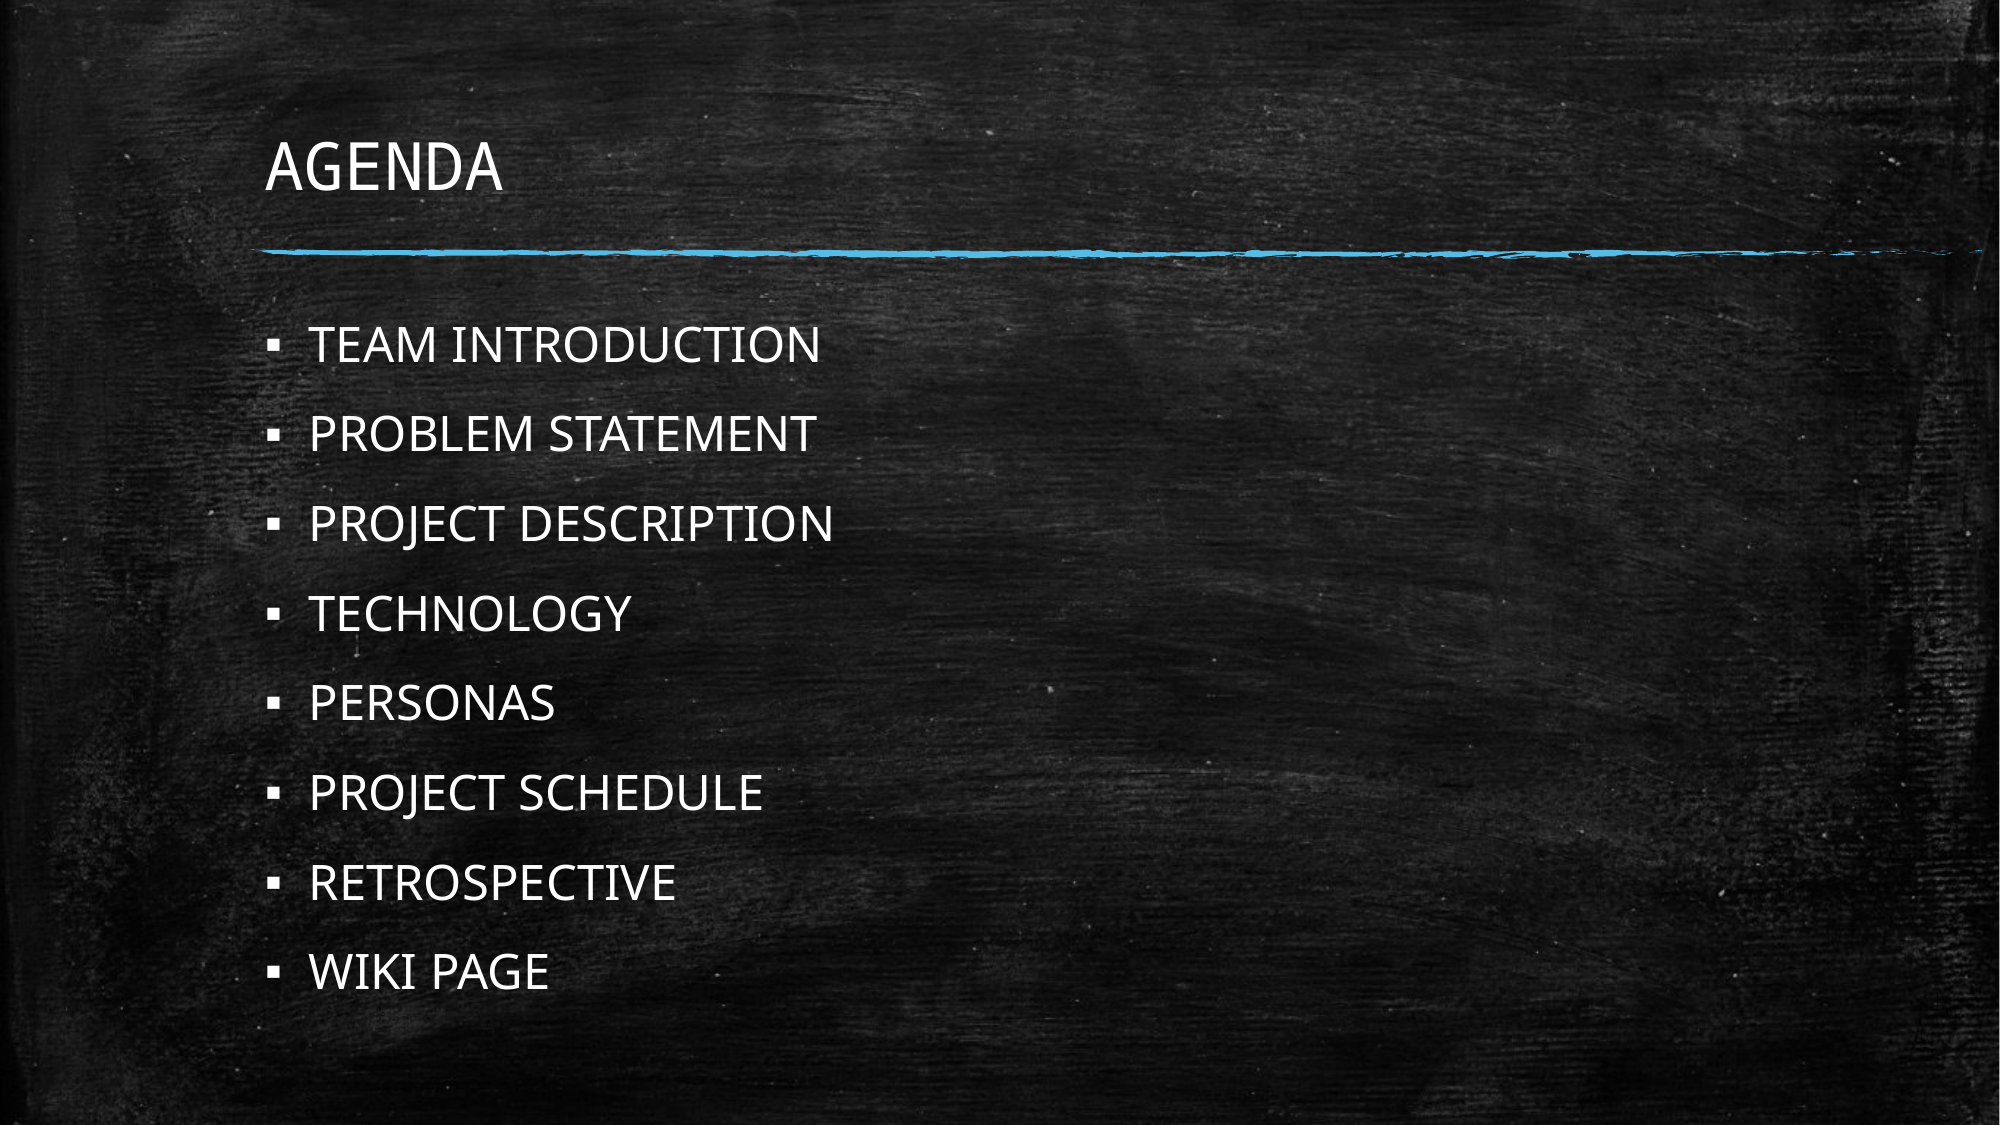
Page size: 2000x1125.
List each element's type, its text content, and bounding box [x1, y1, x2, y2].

list TEAM INTRODUCTION PROBLEM STATEMENT PROJECT DESCRIPTION TECHNOLOGY PERSONAS PROJECT SCHEDULE RETROSPECTIVE WIKI PAGE [249, 312, 1750, 1013]
title AGENDA [249, 45, 1750, 213]
